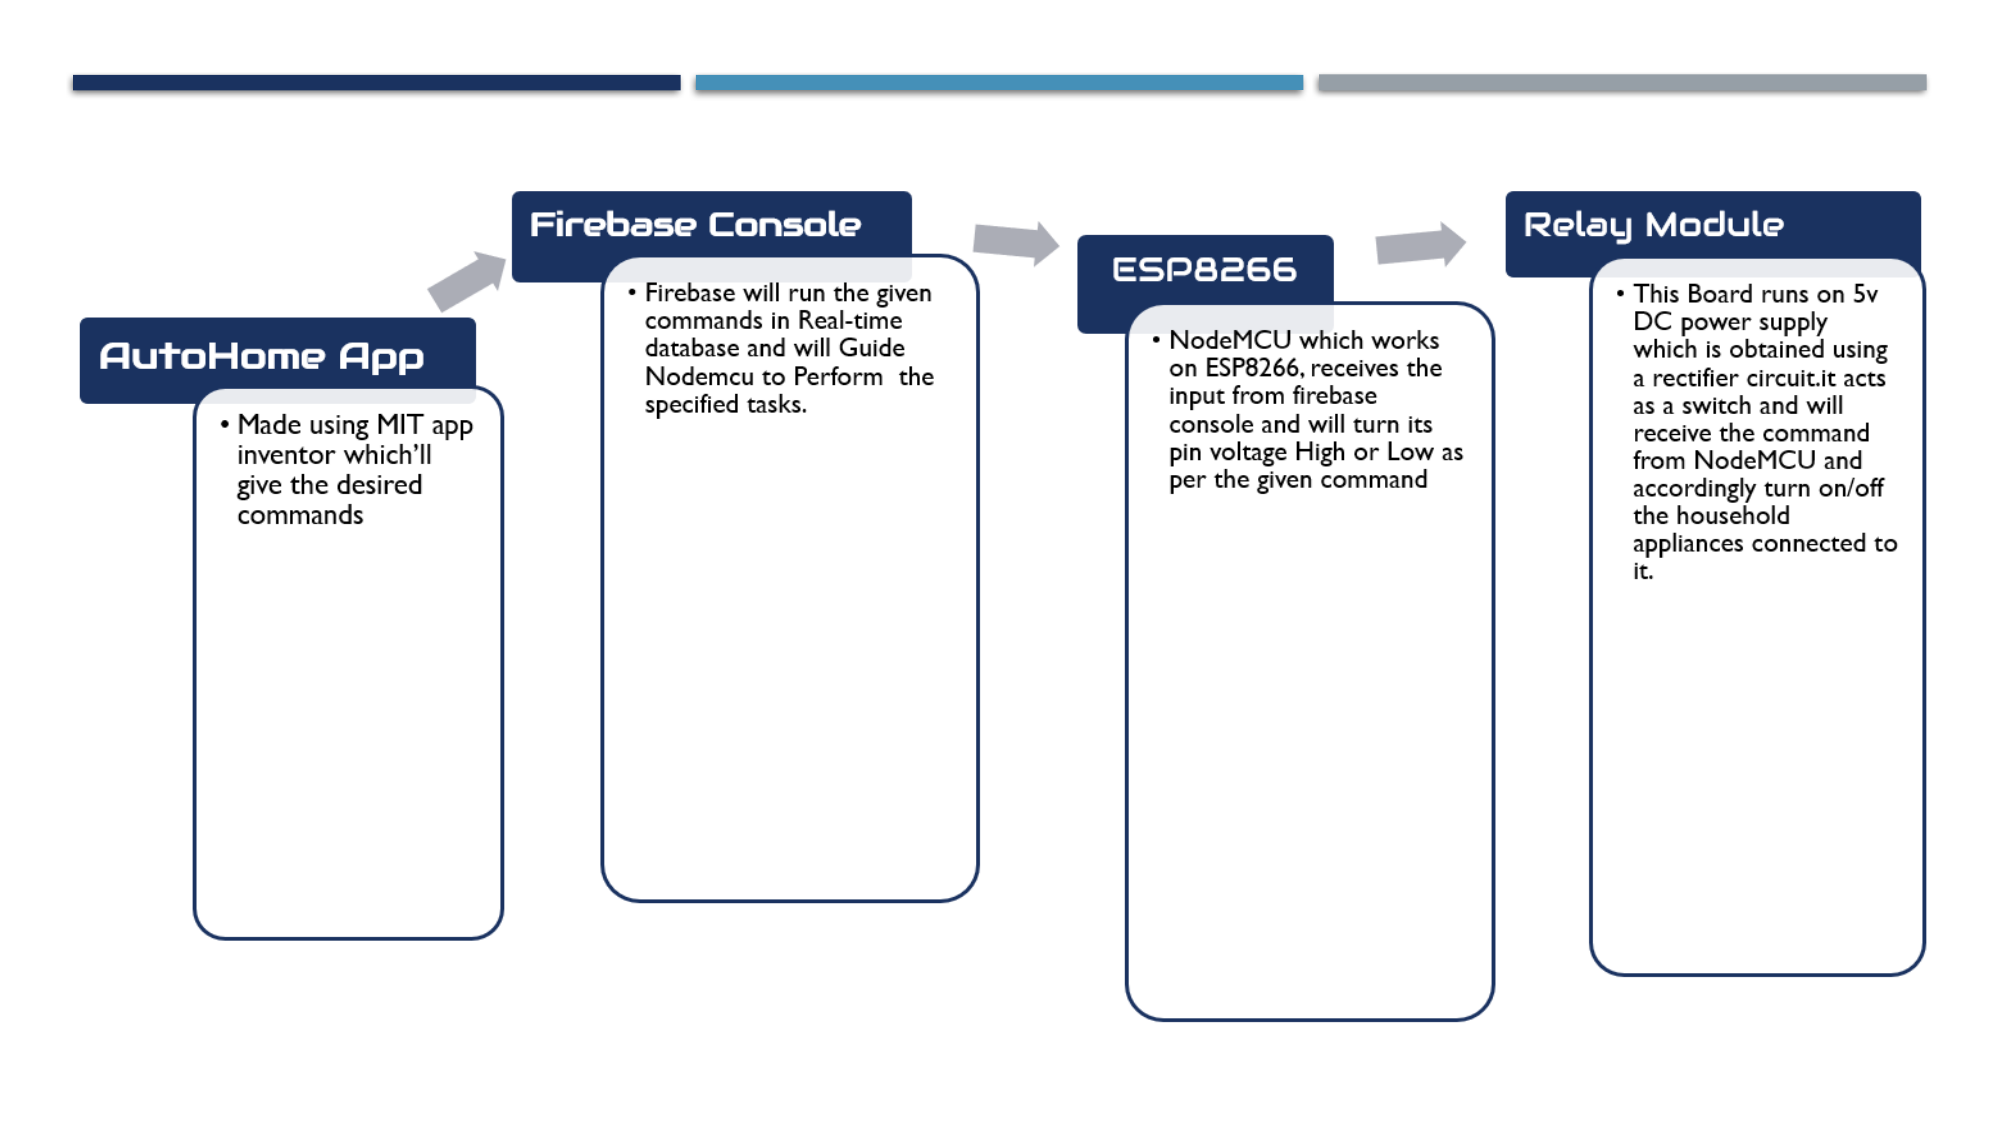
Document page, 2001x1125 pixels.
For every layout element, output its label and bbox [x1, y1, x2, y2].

picture [70, 179, 1930, 1091]
